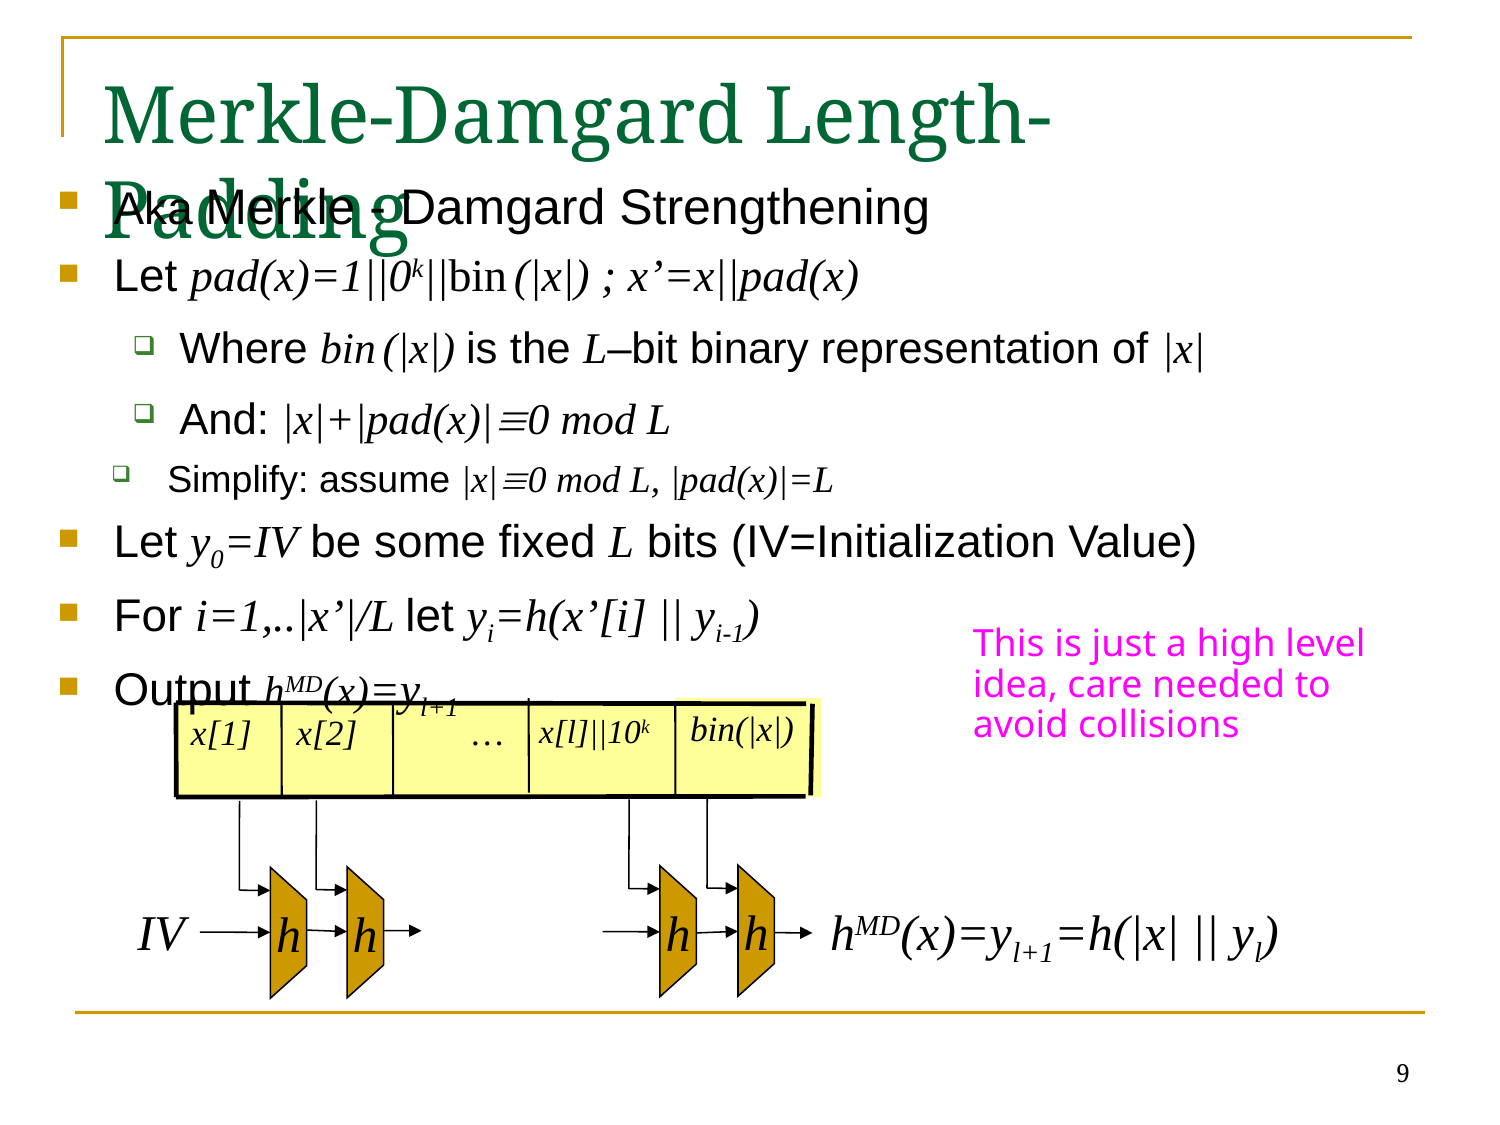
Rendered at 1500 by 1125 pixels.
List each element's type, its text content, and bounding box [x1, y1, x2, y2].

text_box [707, 882, 739, 895]
list Aka Merkle - Damgard Strengthening Let pad(x)=1||0k||bin (|x|) ; x’=x||pad(x) Where bin (|x|) is the L–bit binary representation of |x| And: |x|+|pad(x)|0 mod L Simplify: assume |x|0 mod L, |pad(x)|=L Let y0=IV be some fixed L bits (IV=Initialization Value) For i=1,..|x’|/L let yi=h(x’[i] || yi-1) Output hMD(x)=yl+1 [42, 166, 1453, 820]
text_box h [270, 867, 307, 999]
text_box hMD(x)=yl+1=h(|x| || yl) [815, 892, 1294, 977]
slide_number 9 [1074, 1024, 1425, 1100]
text_box [200, 926, 271, 939]
text_box h [738, 865, 775, 997]
text_box [239, 884, 271, 897]
text_box [602, 925, 660, 938]
title Merkle-Damgard Length-Padding [87, 56, 1363, 166]
text_box [697, 925, 739, 939]
text_box h [347, 866, 384, 998]
text_box [628, 882, 660, 895]
text_box [306, 924, 347, 938]
text_box IV [122, 892, 200, 968]
text_box [774, 926, 813, 940]
text_box [383, 924, 422, 937]
text_box This is just a high level idea, care needed to avoid collisions [958, 616, 1405, 799]
text_box [316, 883, 348, 897]
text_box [175, 697, 822, 798]
text_box h [659, 865, 697, 997]
